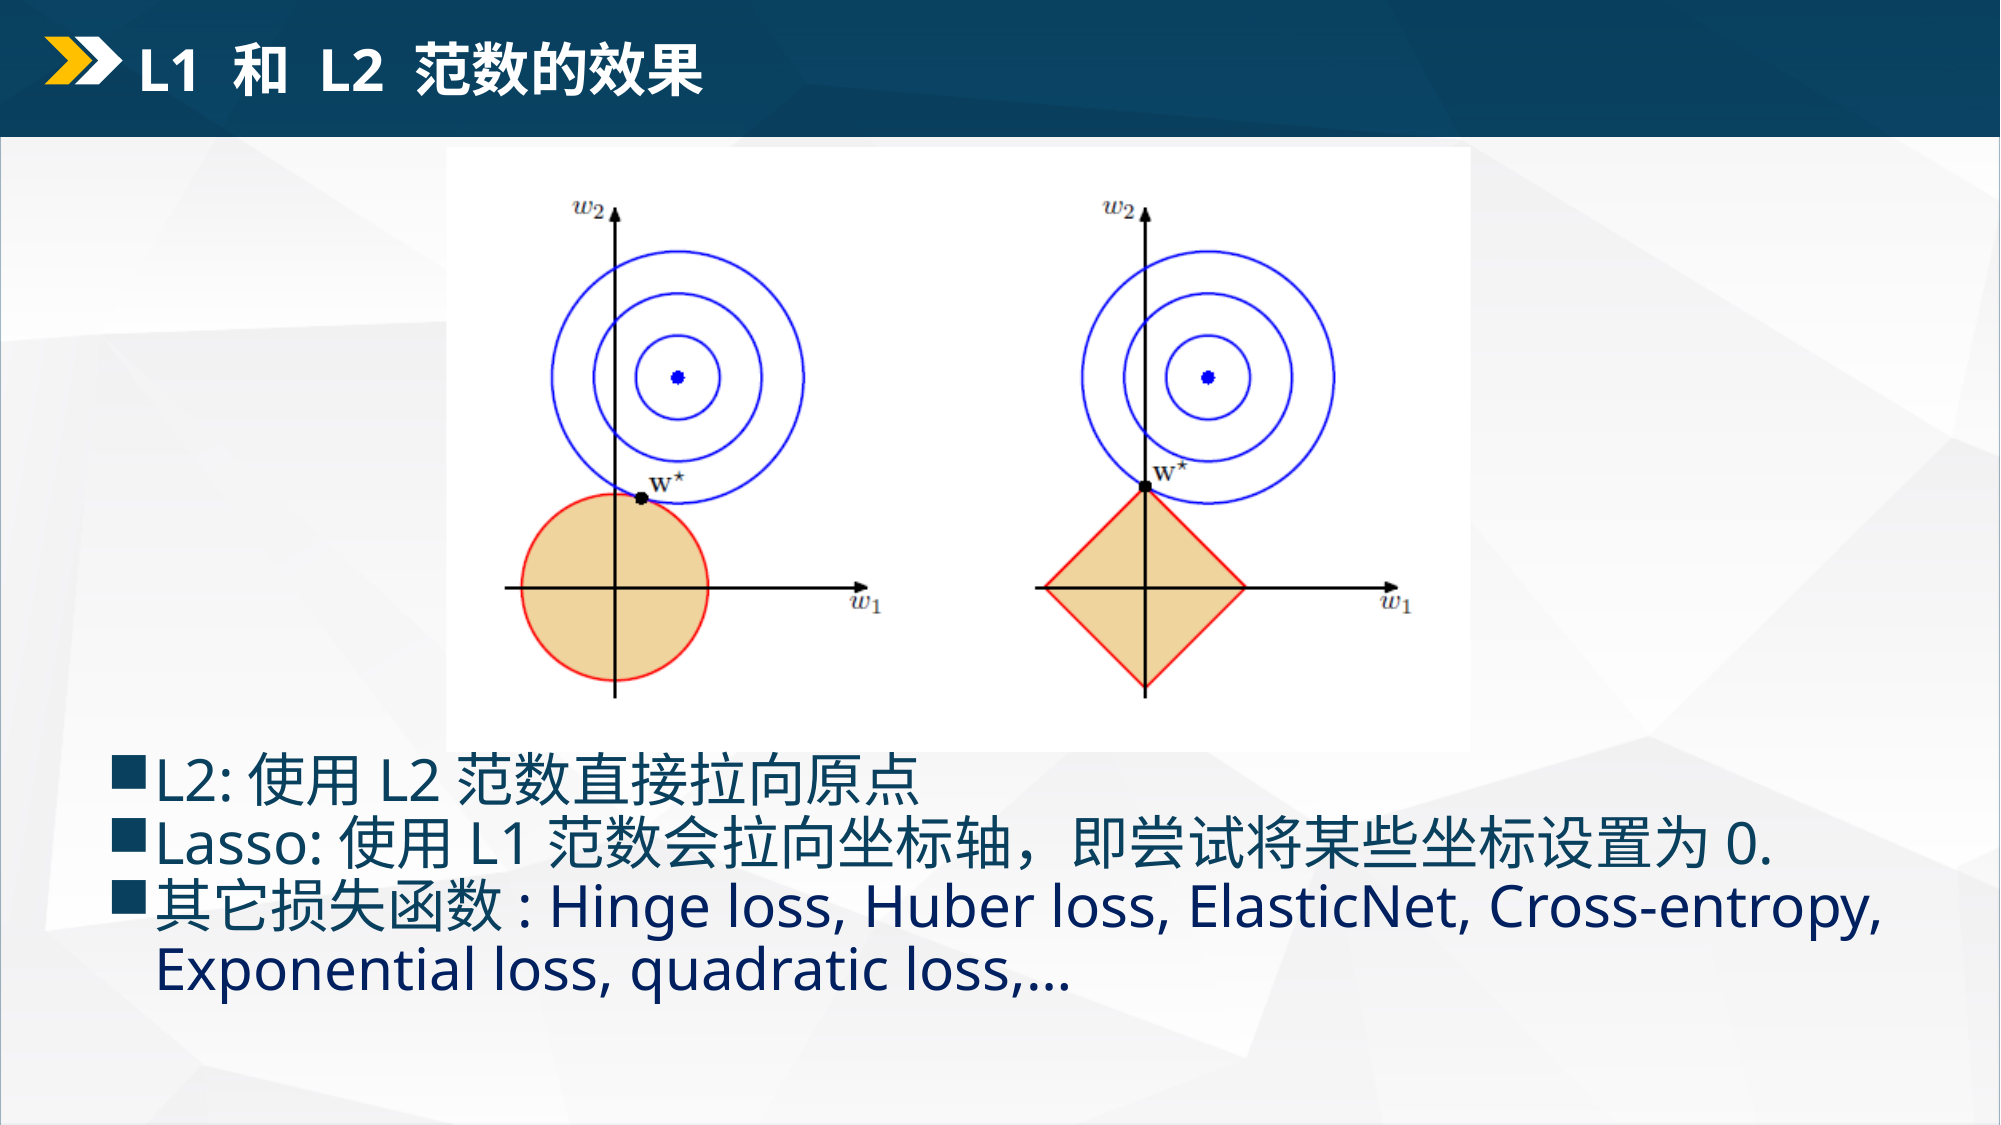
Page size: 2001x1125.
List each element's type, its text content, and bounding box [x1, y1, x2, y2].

list L2:使用L2范数直接拉向原点 Lasso:使用L1范数会拉向坐标轴，即尝试将某些坐标设置为0. 其它损失函数: Hinge loss, Huber loss, ElasticNet, Cross-entropy, Exponential loss, quadratic loss,… [92, 744, 2000, 1125]
picture [0, 0, 2000, 1125]
title L1 和 L2 范数的效果 [122, 33, 1755, 124]
